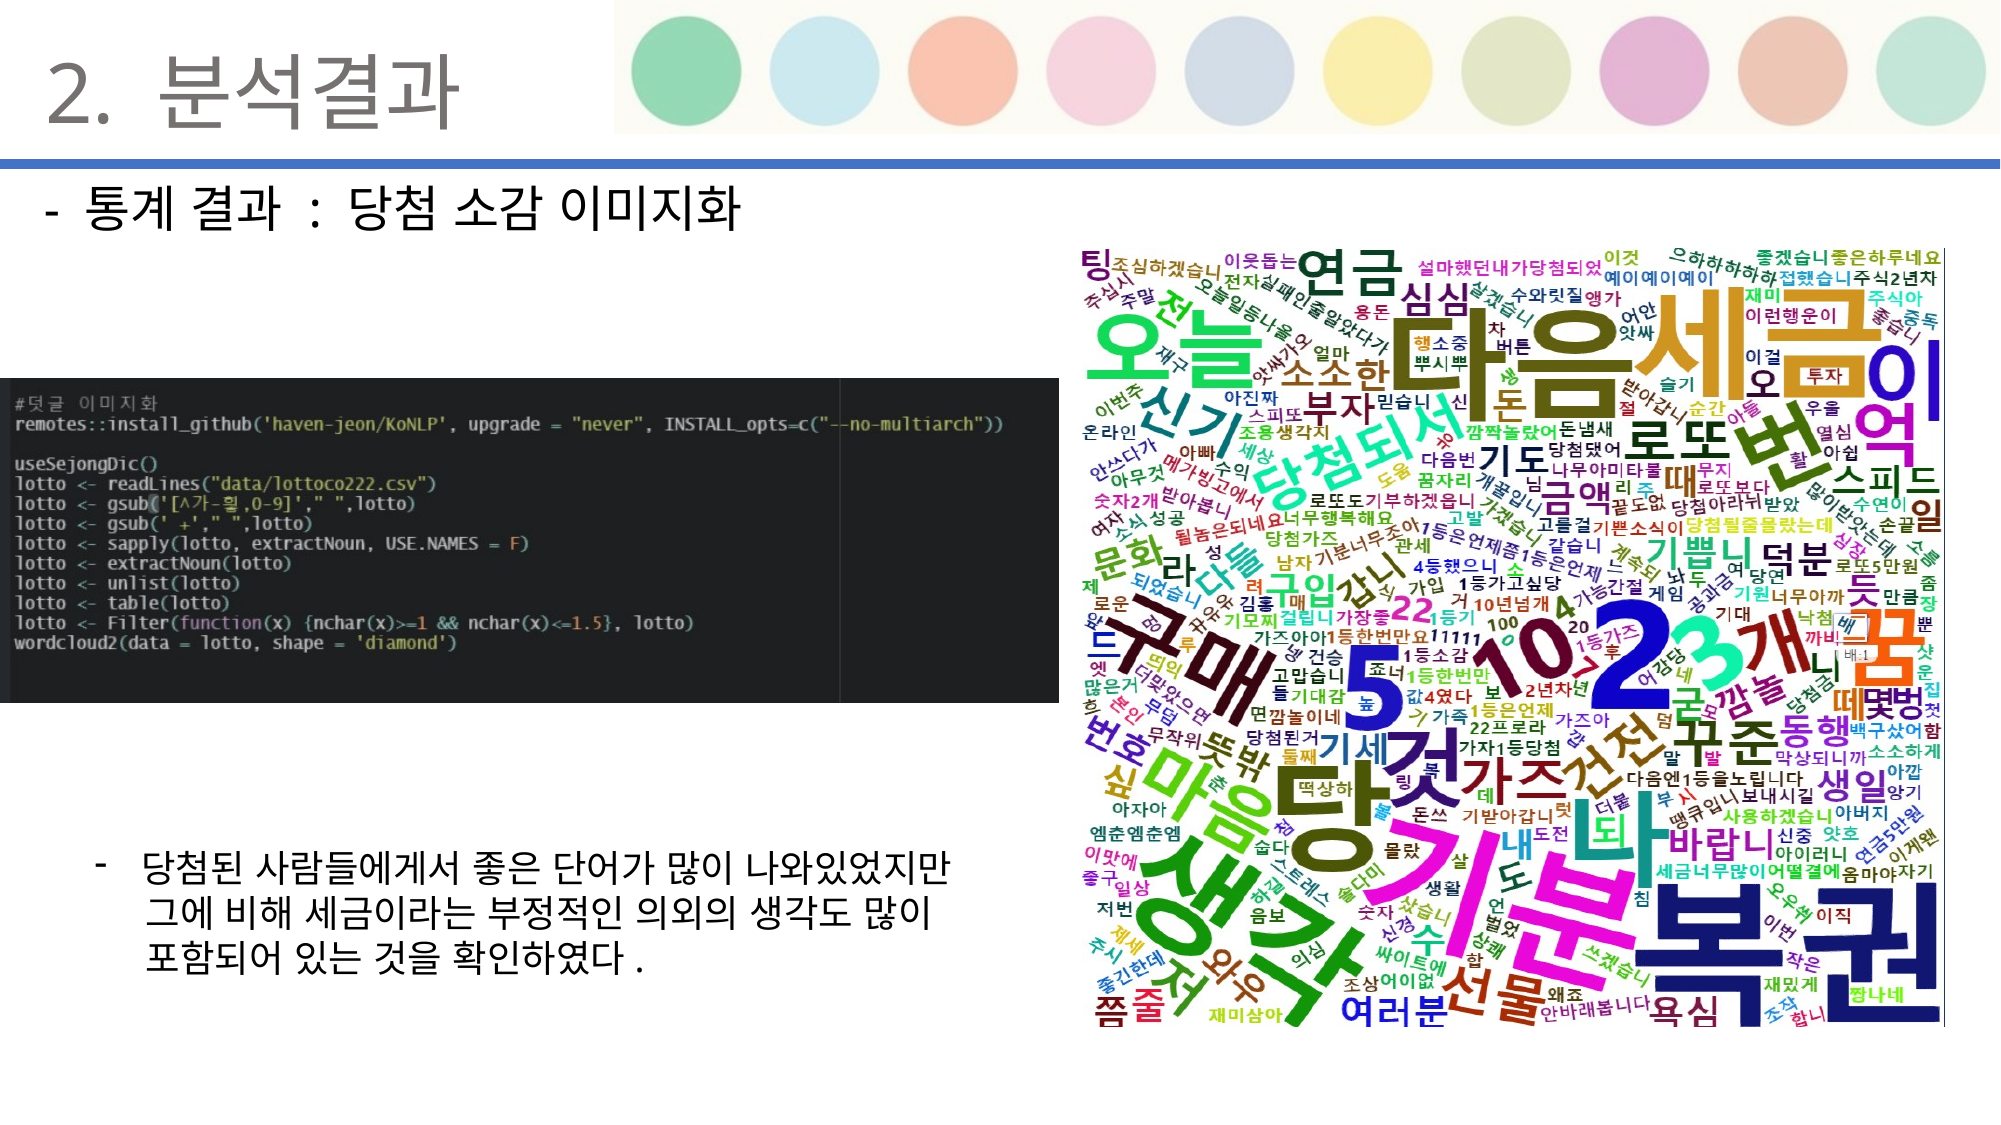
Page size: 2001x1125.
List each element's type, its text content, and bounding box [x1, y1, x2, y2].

text_box 당첨된 사람들에게서 좋은 단어가 많이 나와있었지만 그에 비해 세금이라는 부정적인 의외의 생각도 많이 포함되어 있는 것을 확인하였다. [79, 837, 979, 988]
picture [1082, 248, 1945, 1027]
picture [0, 378, 1059, 703]
text_box - 통계 결과 : 당첨 소감 이미지화 [28, 170, 758, 246]
text_box 2. 분석결과 [30, 33, 478, 148]
